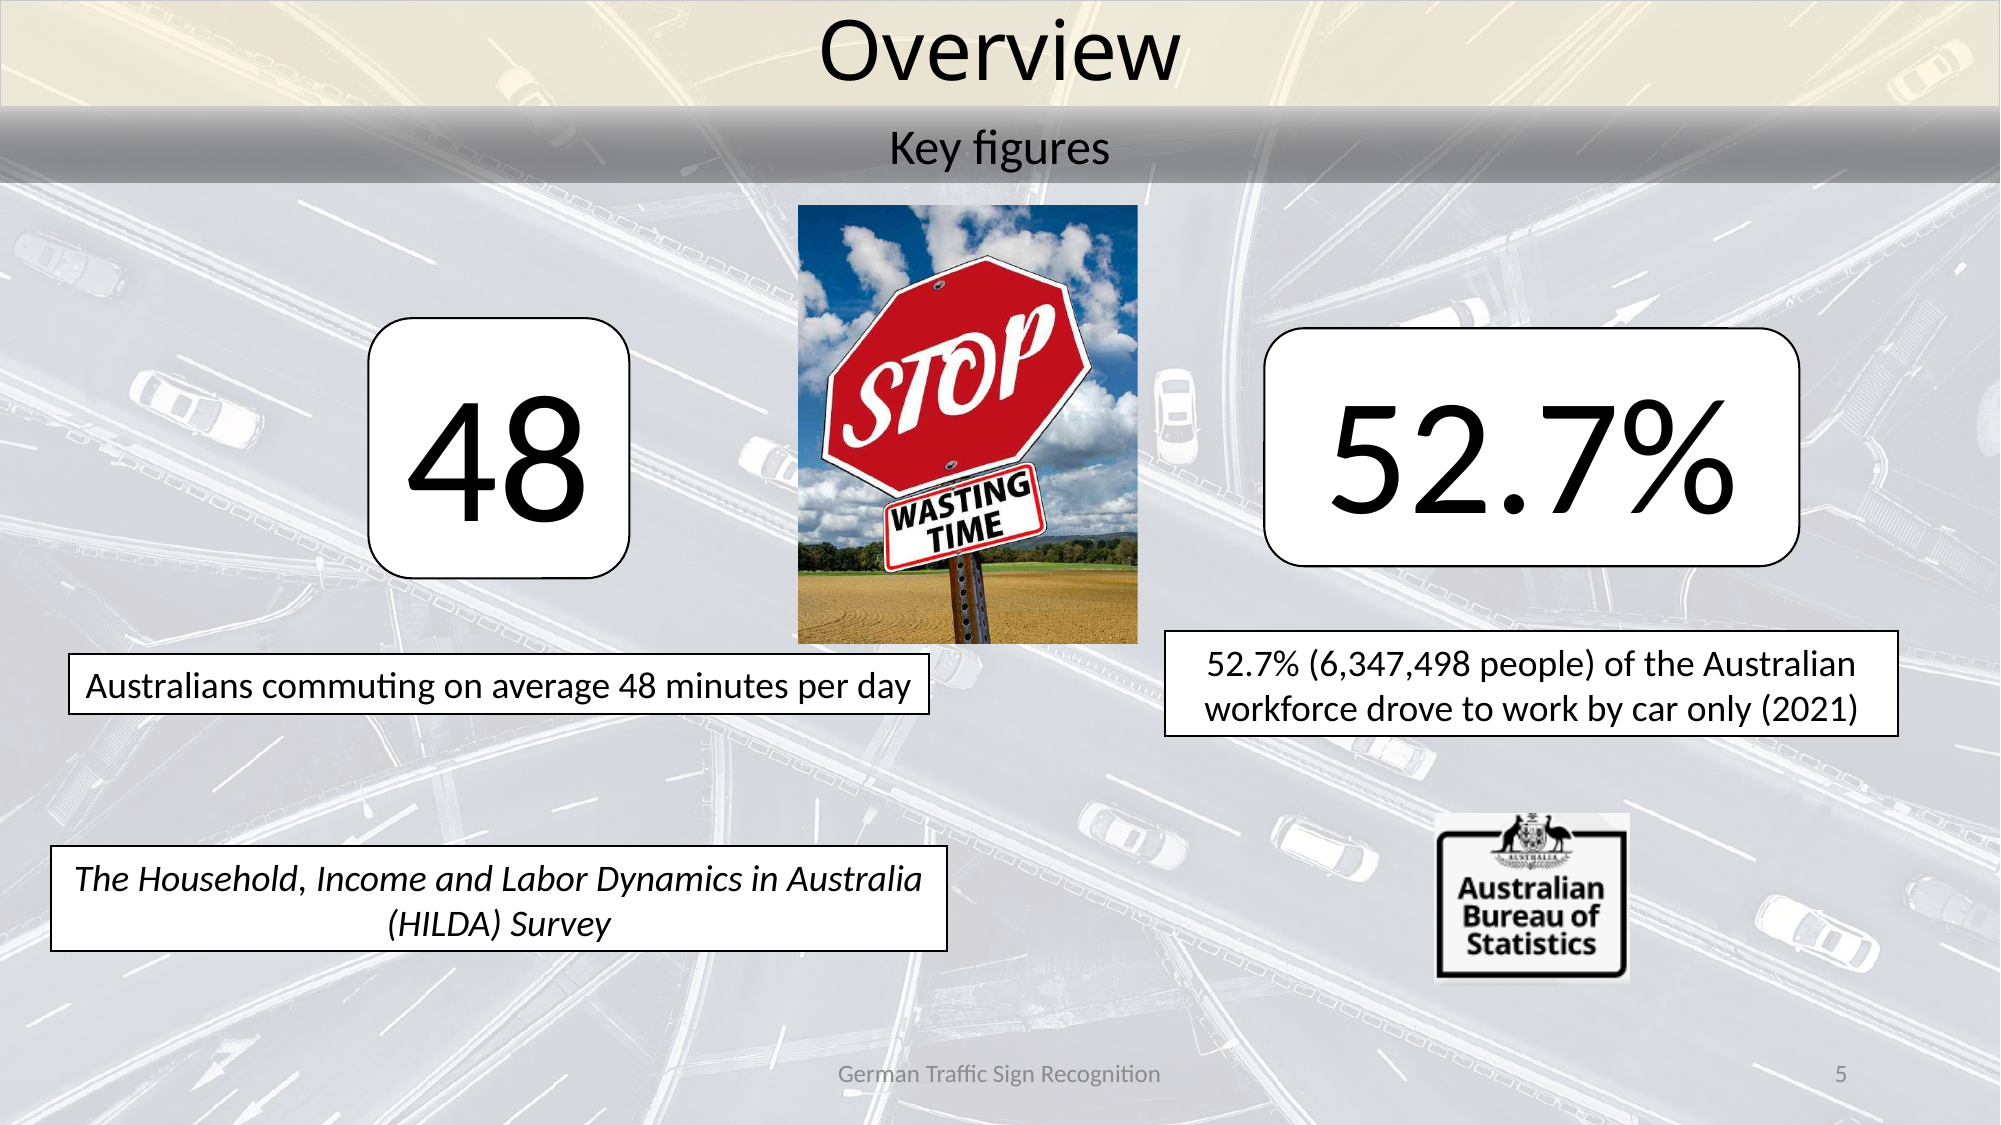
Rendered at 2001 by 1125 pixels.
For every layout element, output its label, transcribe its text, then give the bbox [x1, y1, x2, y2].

picture [1434, 813, 1630, 986]
title Overview [0, 0, 2000, 107]
picture [797, 205, 1138, 644]
footer German Traffic Sign Recognition [662, 1042, 1338, 1103]
slide_number 5 [1412, 1042, 1863, 1103]
text_box The Household, Income and Labor Dynamics in Australia (HILDA) Survey [50, 845, 948, 952]
text_box 52.7% (6,347,498 people) of the Australian workforce drove to work by car only (2021) [1164, 630, 1899, 737]
text_box Australians commuting on average 48 minutes per day [68, 653, 930, 715]
text_box Key figures [0, 107, 2000, 183]
text_box 48 [367, 317, 631, 580]
text_box 52.7% [1263, 327, 1801, 568]
